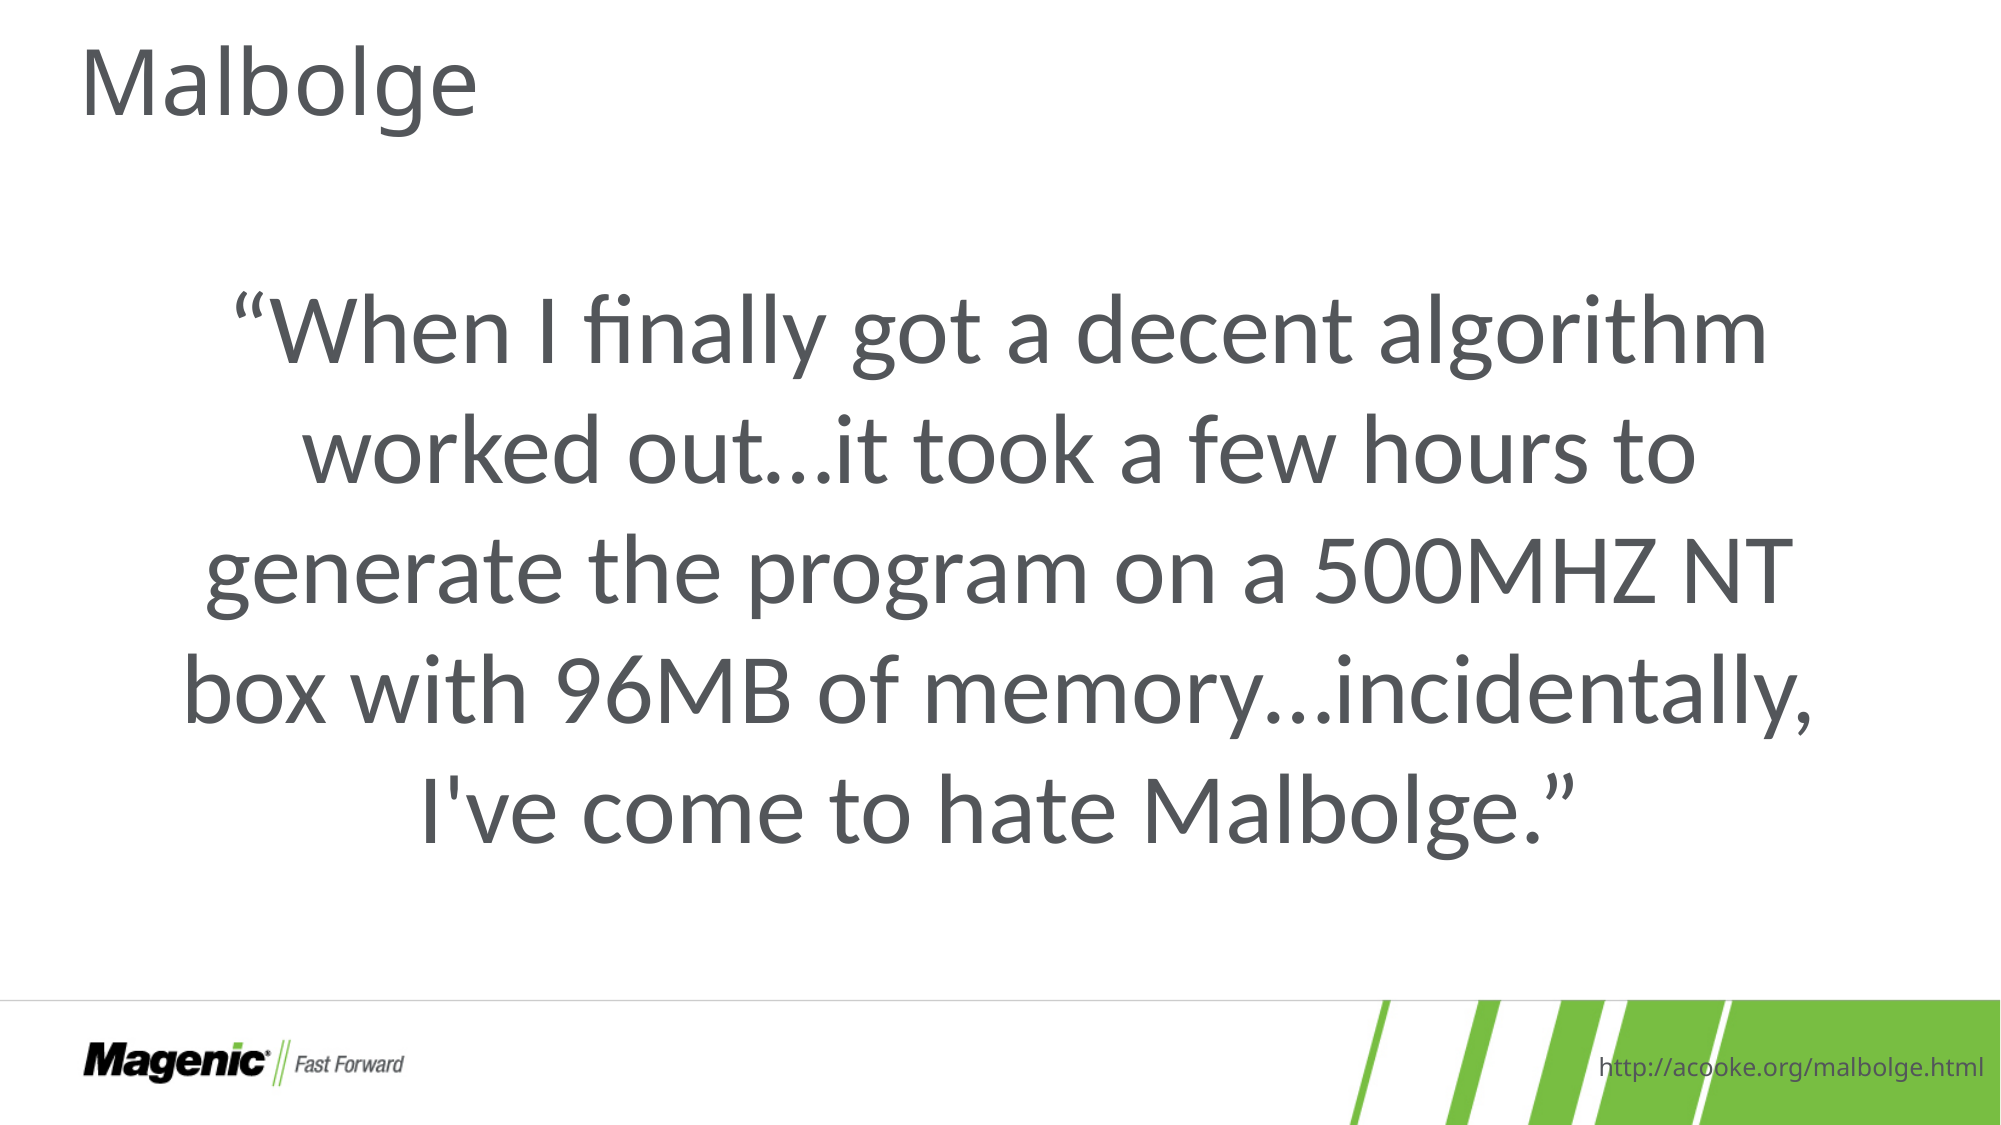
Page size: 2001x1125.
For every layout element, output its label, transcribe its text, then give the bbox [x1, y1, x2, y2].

title Malbolge [63, 41, 1938, 131]
text_box “When I finally got a decent algorithm worked out…it took a few hours to generate the program on a 500MHZ NT box with 96MB of memory…incidentally, I've come to hate Malbolge.” [133, 255, 1867, 871]
picture [0, 0, 2001, 1125]
text_box http://acooke.org/malbolge.html [920, 1029, 2000, 1104]
